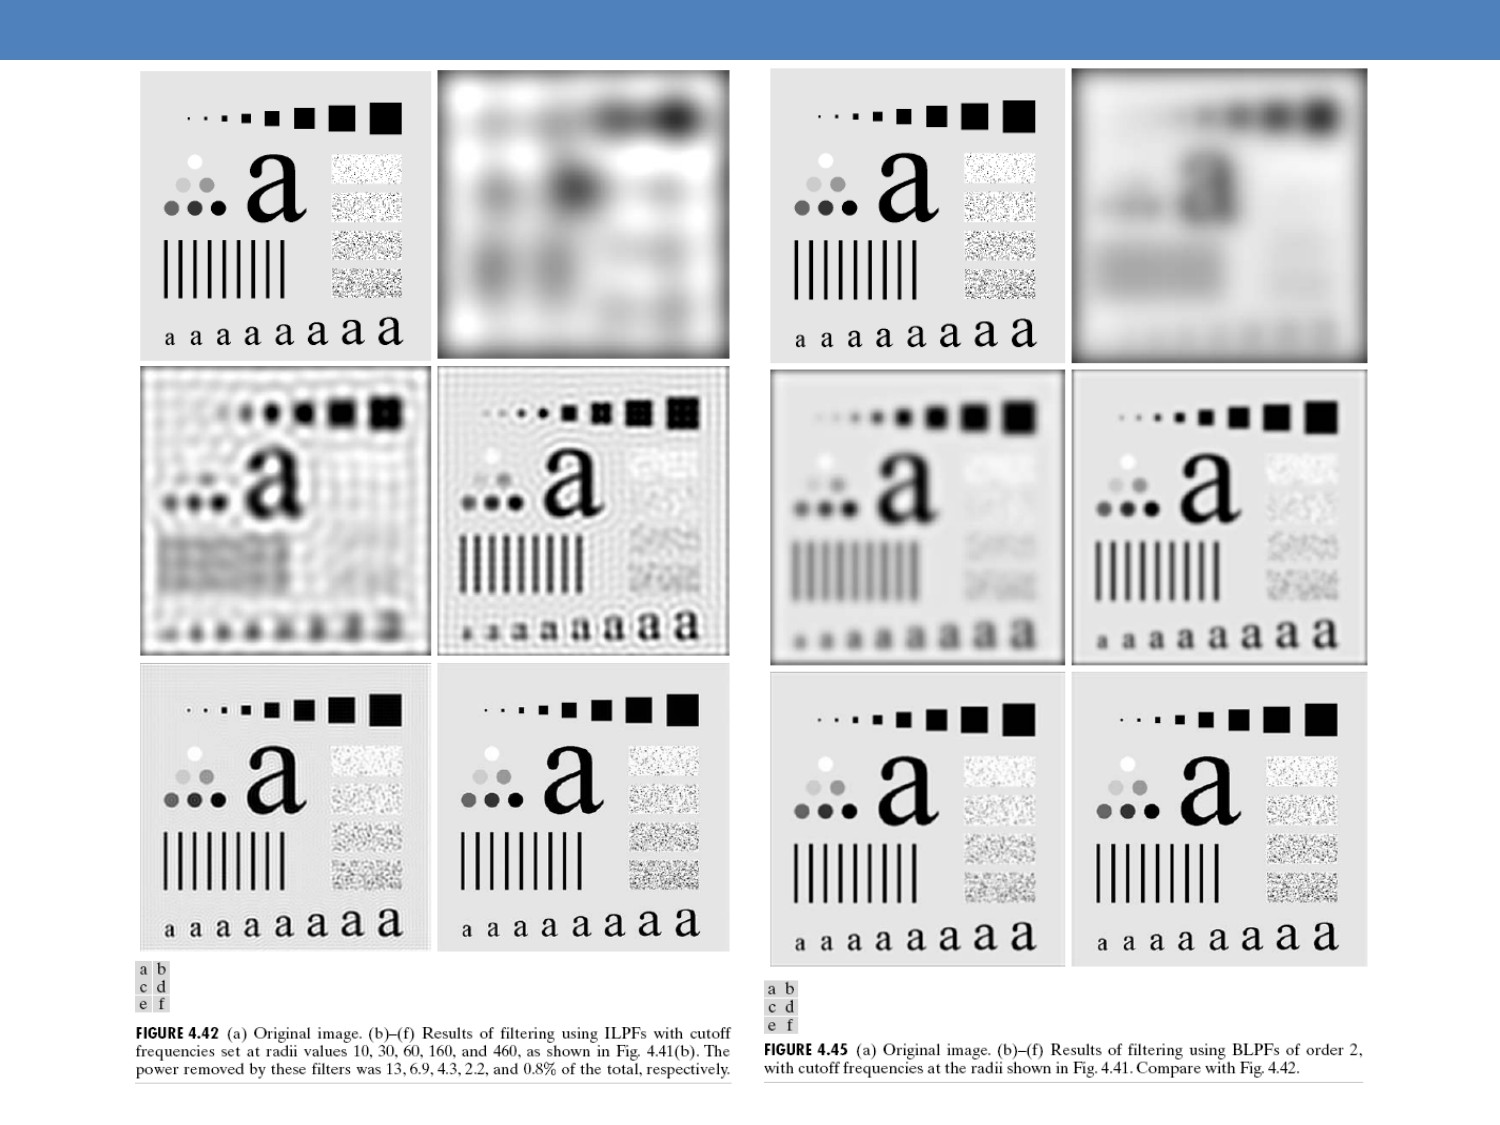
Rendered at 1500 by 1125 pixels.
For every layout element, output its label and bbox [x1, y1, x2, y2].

picture [764, 62, 1376, 1083]
picture [133, 67, 738, 1088]
